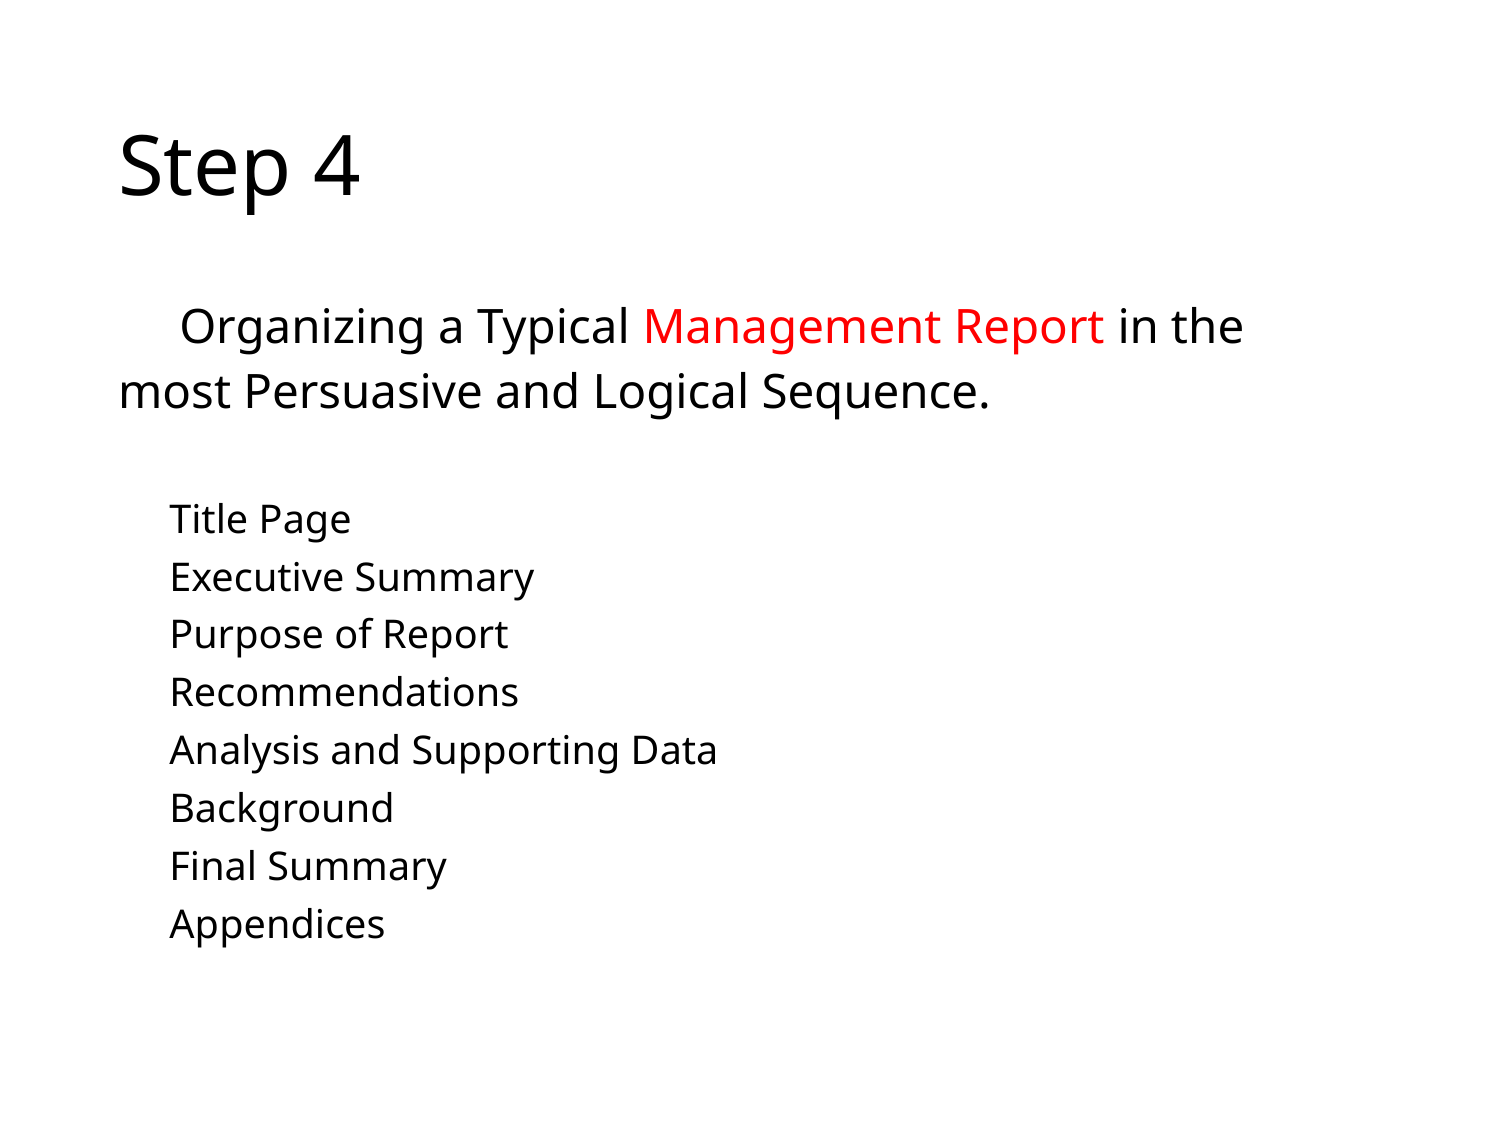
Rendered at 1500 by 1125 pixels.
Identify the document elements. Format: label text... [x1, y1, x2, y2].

title Step 4 [103, 59, 1397, 278]
list Organizing a Typical Management Report in the most Persuasive and Logical Sequence. Title Page Executive Summary Purpose of Report Recommendations Analysis and Supporting Data Background Final Summary Appendices [103, 299, 1397, 1014]
